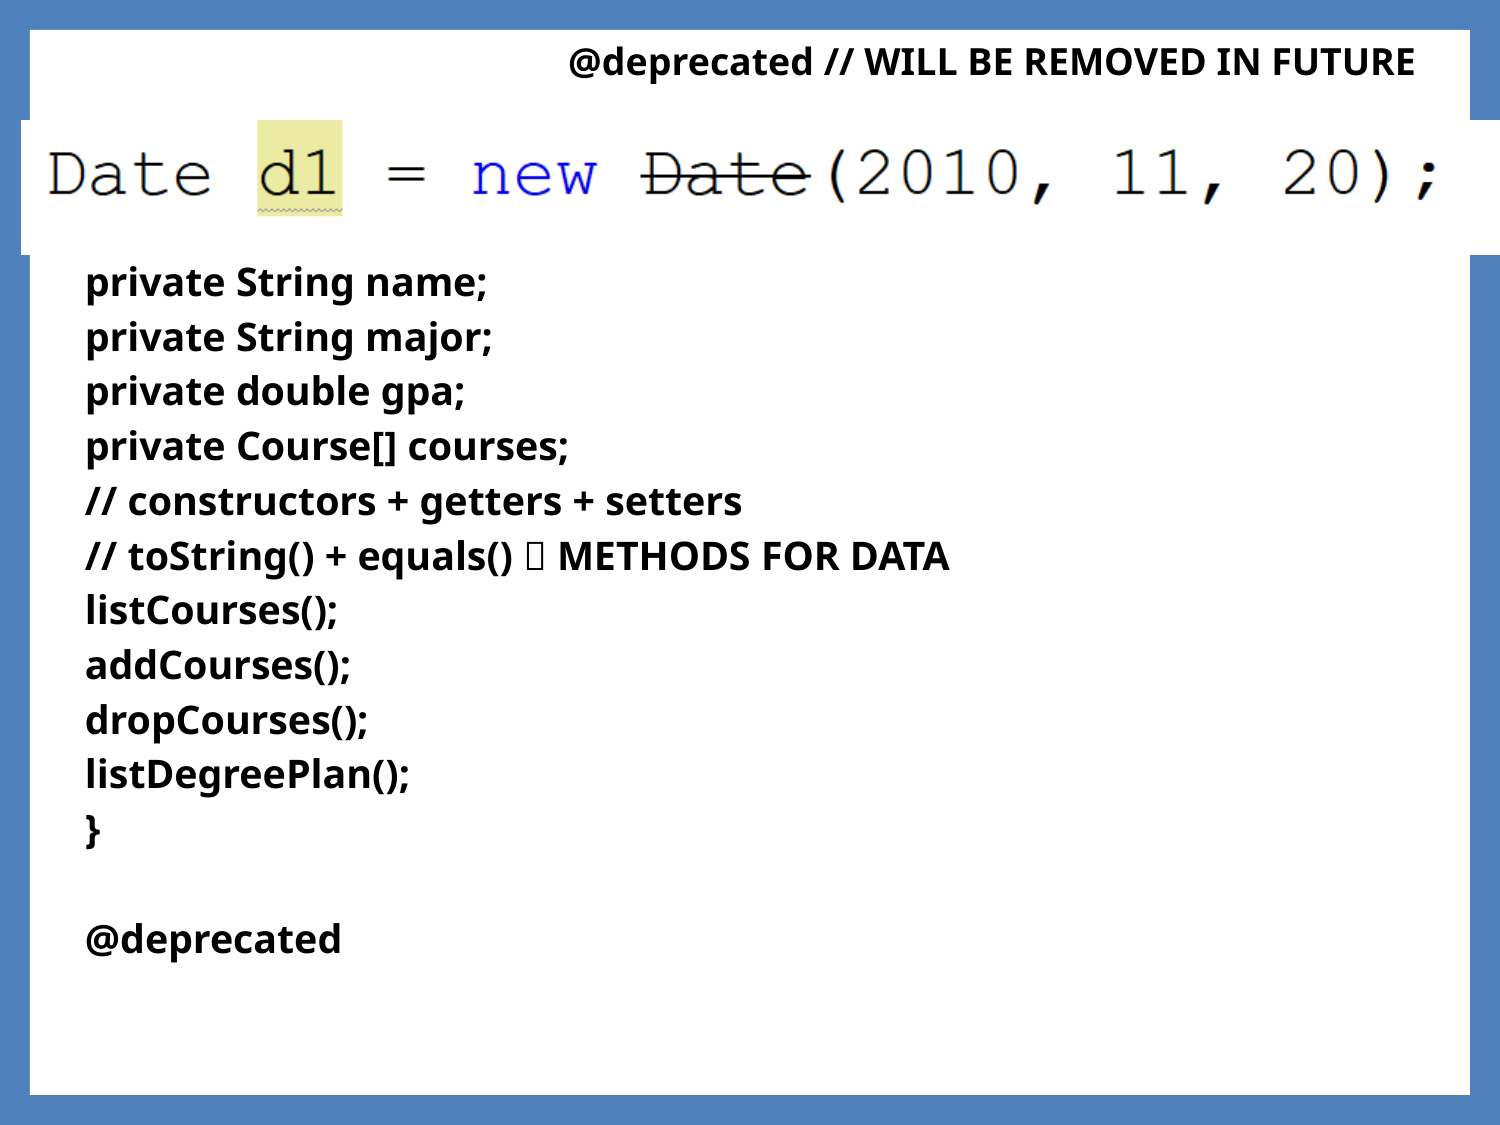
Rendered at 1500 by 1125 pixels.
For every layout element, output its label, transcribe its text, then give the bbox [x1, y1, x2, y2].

text_box @deprecated // WILL BE REMOVED IN FUTURE [547, 31, 1432, 91]
picture [21, 120, 1500, 255]
list public class Student { private int id; private String name; private String major; private double gpa; private Course[] courses; // constructors + getters + setters // toString() + equals()  METHODS FOR DATA listCourses(); addCourses(); dropCourses(); listDegreePlan(); } @deprecated [64, 263, 1480, 977]
